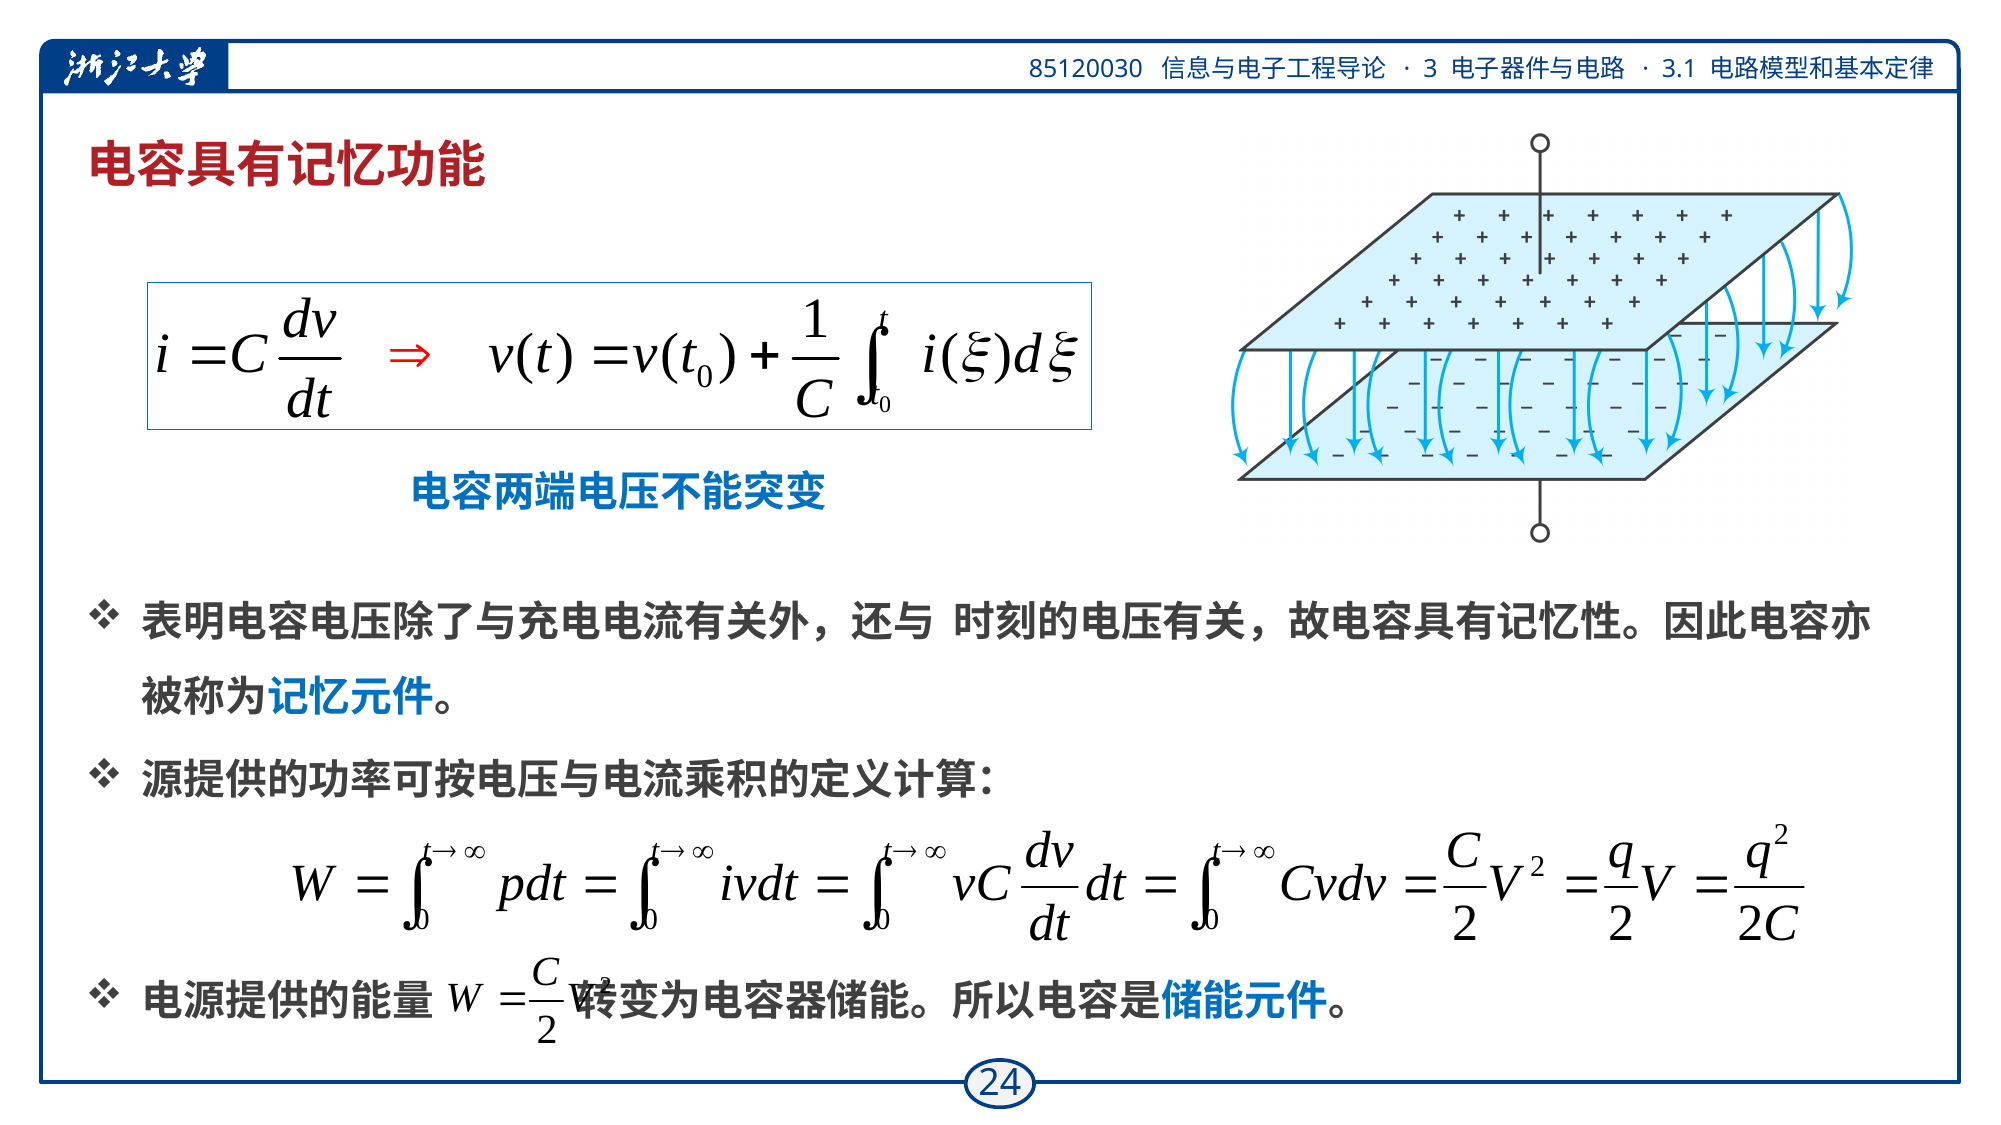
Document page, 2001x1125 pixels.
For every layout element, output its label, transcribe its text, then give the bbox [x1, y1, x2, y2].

picture [1231, 133, 1853, 543]
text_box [442, 945, 619, 1054]
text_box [285, 808, 1814, 953]
text_box 电容两端电压不能突变 [349, 456, 888, 522]
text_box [147, 282, 1093, 430]
picture [55, 39, 215, 91]
title 电容具有记忆功能 [72, 125, 1926, 198]
